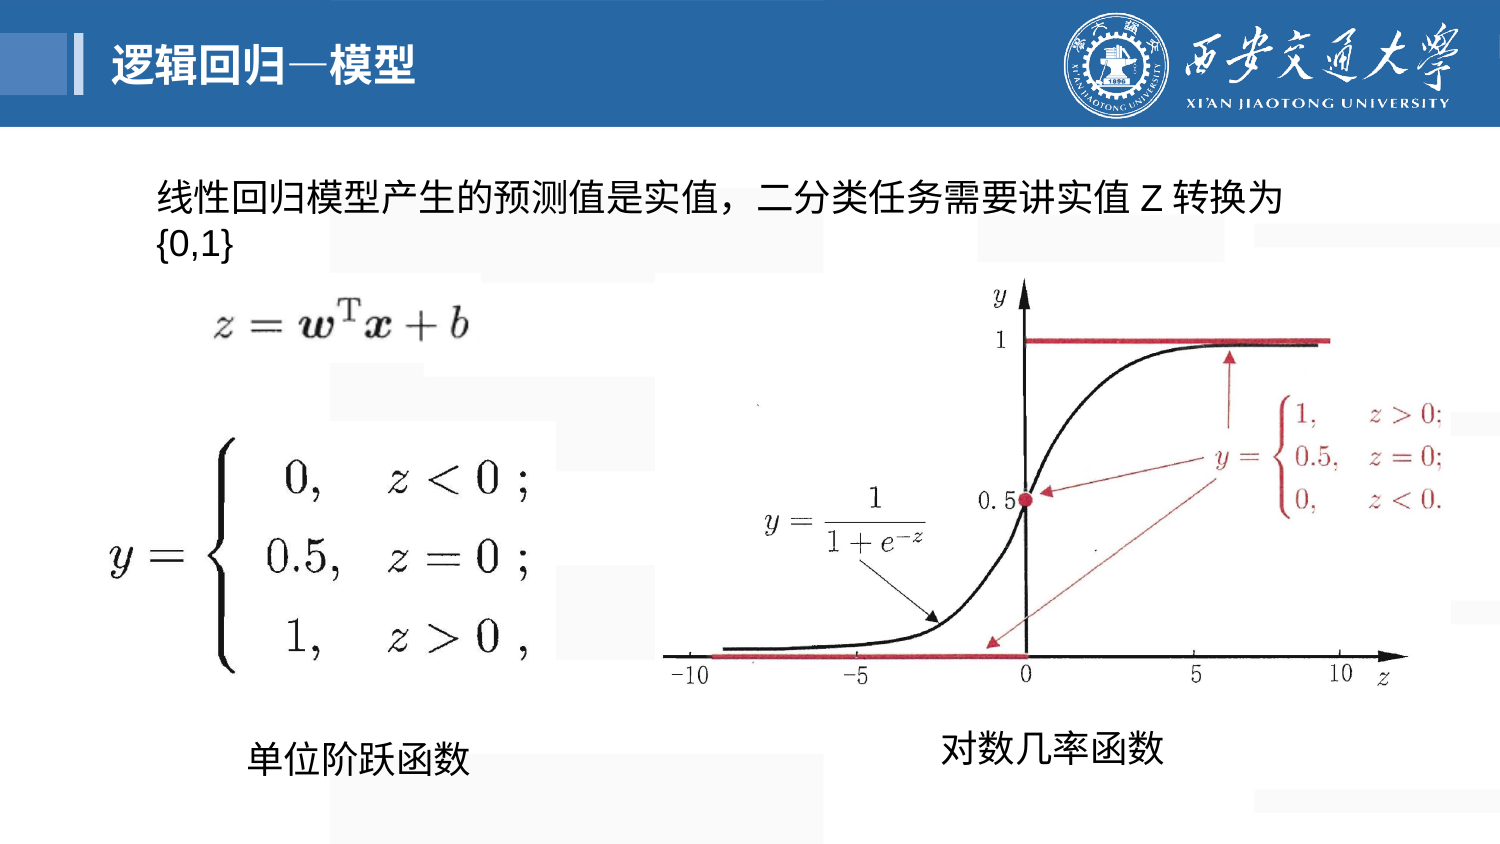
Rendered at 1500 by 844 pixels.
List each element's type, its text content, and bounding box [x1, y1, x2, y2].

text_box 对数几率函数 [925, 717, 1181, 777]
text_box [0, 33, 67, 96]
text_box 线性回归模型产生的预测值是实值，二分类任务需要讲实值Z转换为{0,1} [141, 167, 1359, 272]
picture [0, 0, 1500, 844]
text_box [72, 31, 85, 97]
text_box 单位阶跃函数 [231, 728, 487, 789]
text_box 逻辑回归—模型 [96, 30, 433, 98]
